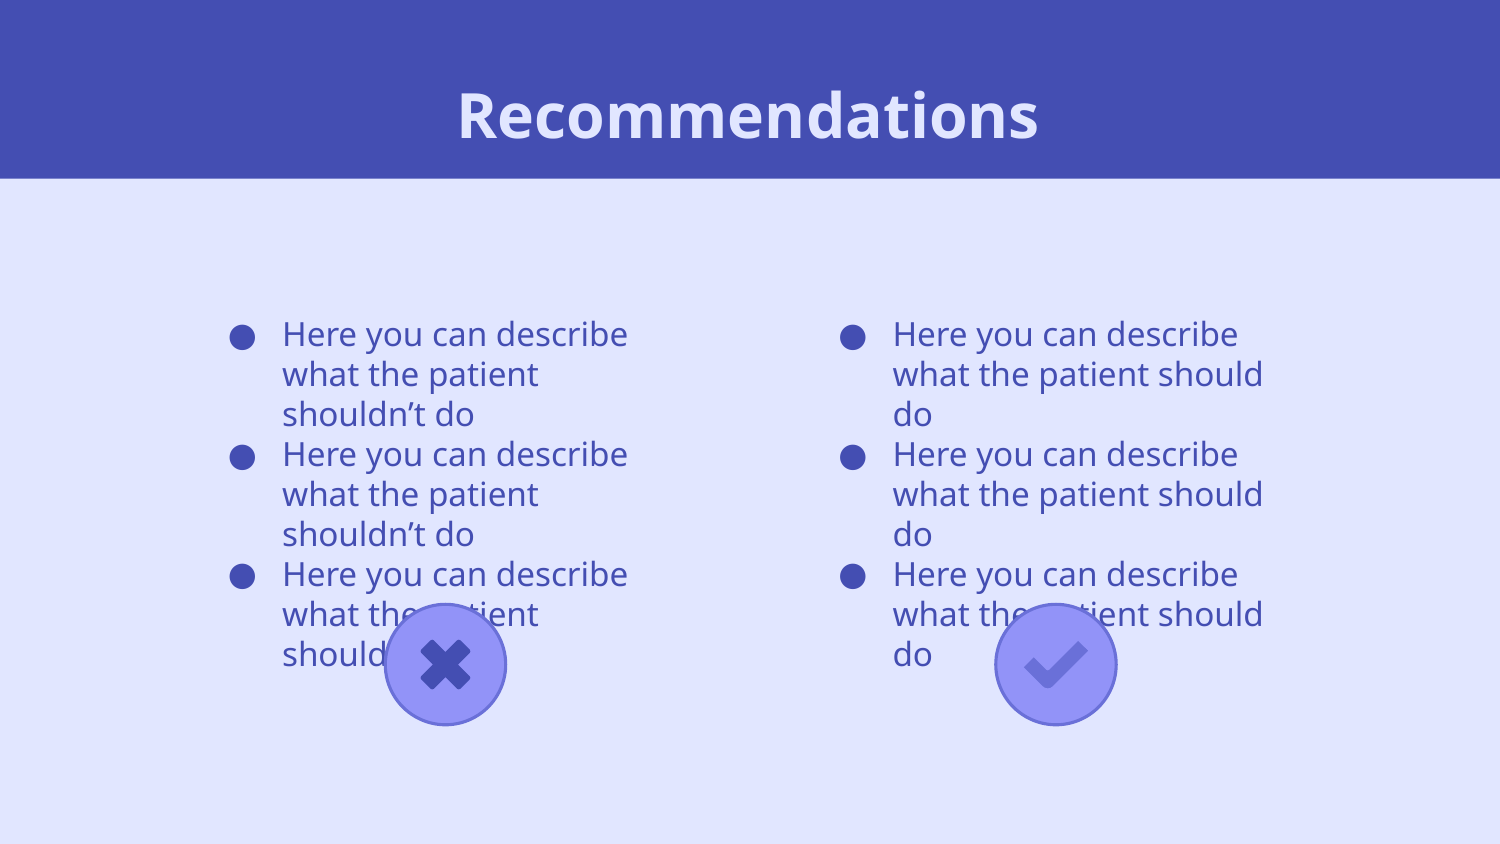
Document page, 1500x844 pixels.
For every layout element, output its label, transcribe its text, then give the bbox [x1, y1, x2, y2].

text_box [1023, 640, 1089, 689]
subtitle Here you can describe what the patient shouldn’t do Here you can describe what the patient shouldn’t do Here you can describe what the patient shouldn’t do [191, 298, 699, 568]
text_box [995, 604, 1117, 725]
text_box [385, 604, 506, 725]
title Recommendations [116, 61, 1380, 140]
text_box [420, 639, 471, 690]
subtitle Here you can describe what the patient should do Here you can describe what the patient should do Here you can describe what the patient should do [802, 298, 1310, 568]
